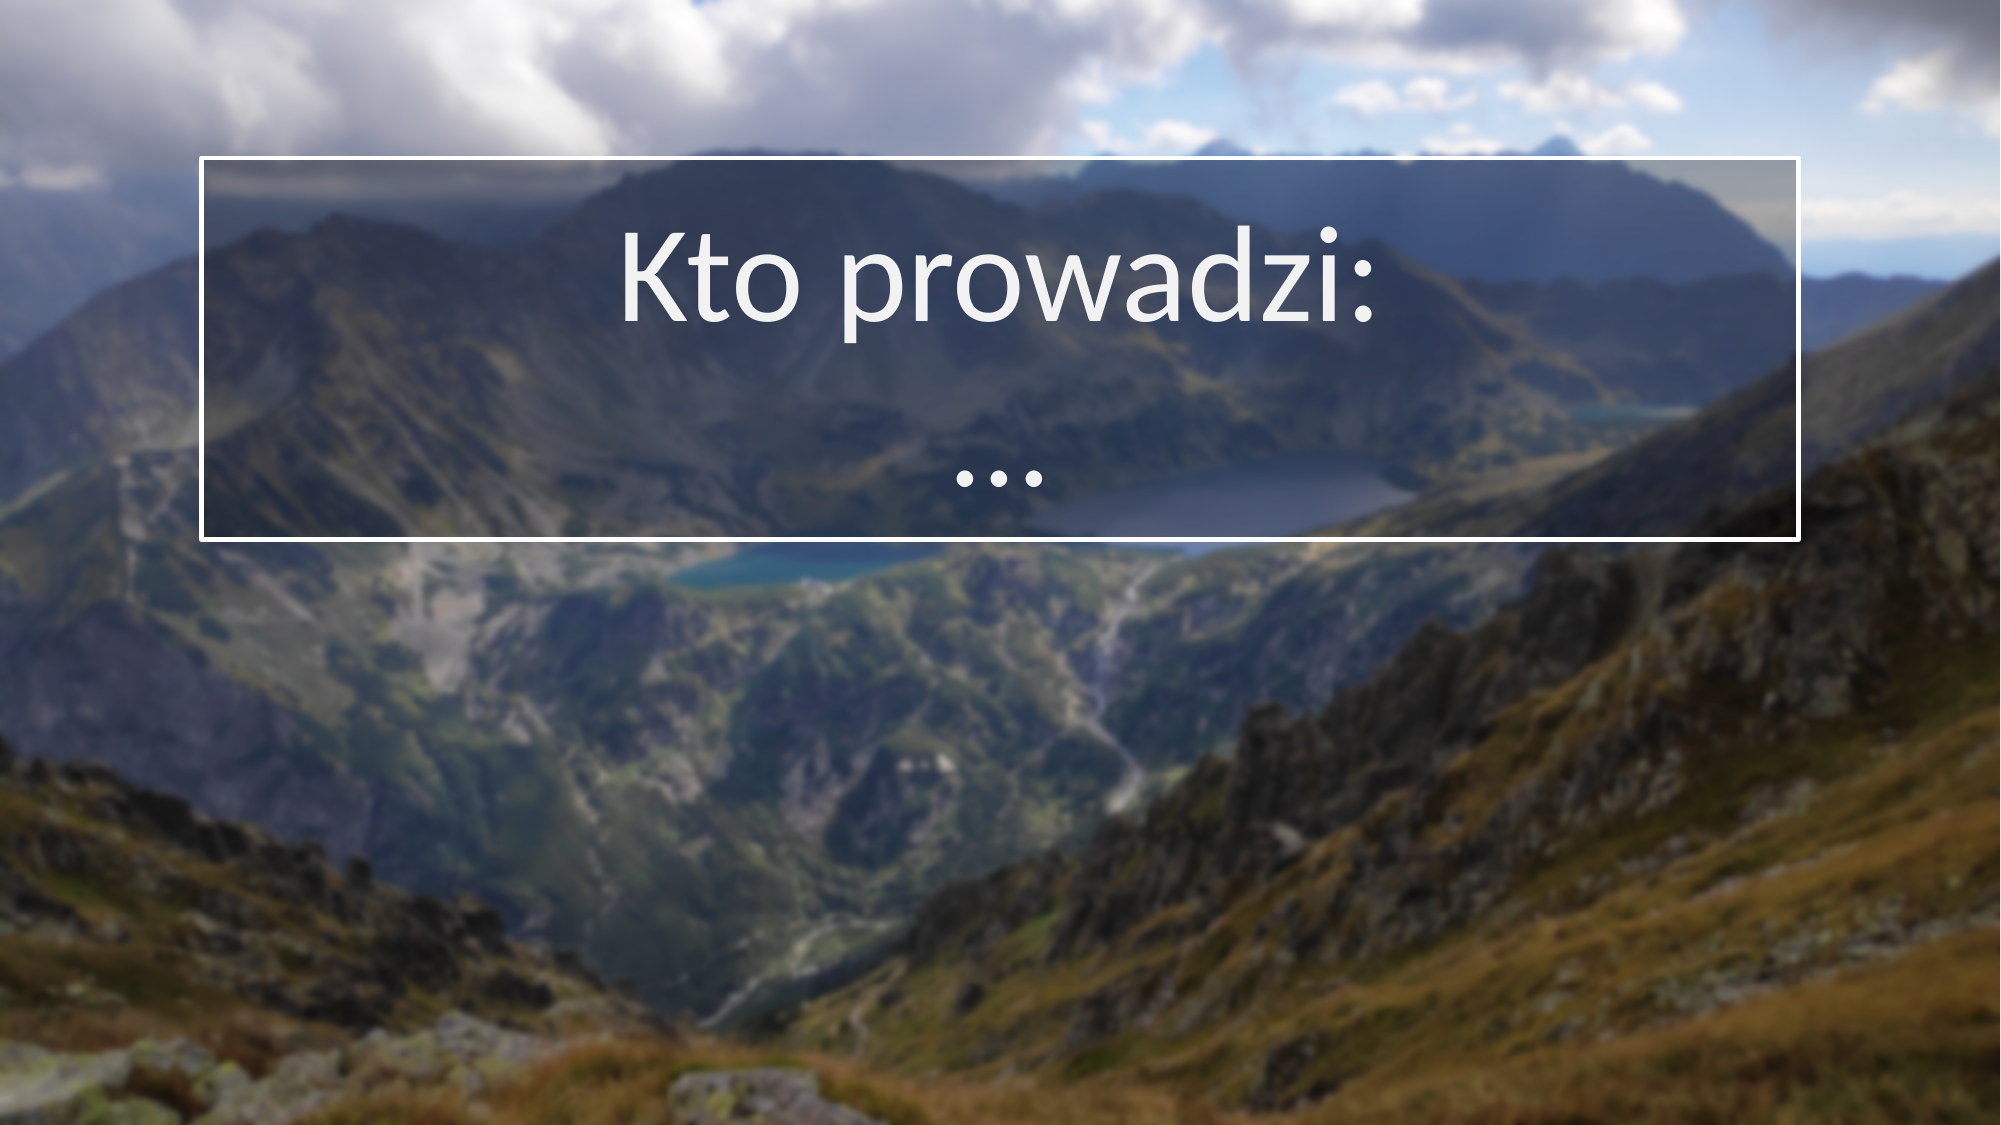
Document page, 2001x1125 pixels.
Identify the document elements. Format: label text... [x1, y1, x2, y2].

picture [0, 0, 2001, 1125]
text_box Kto prowadzi: … [201, 157, 1799, 540]
